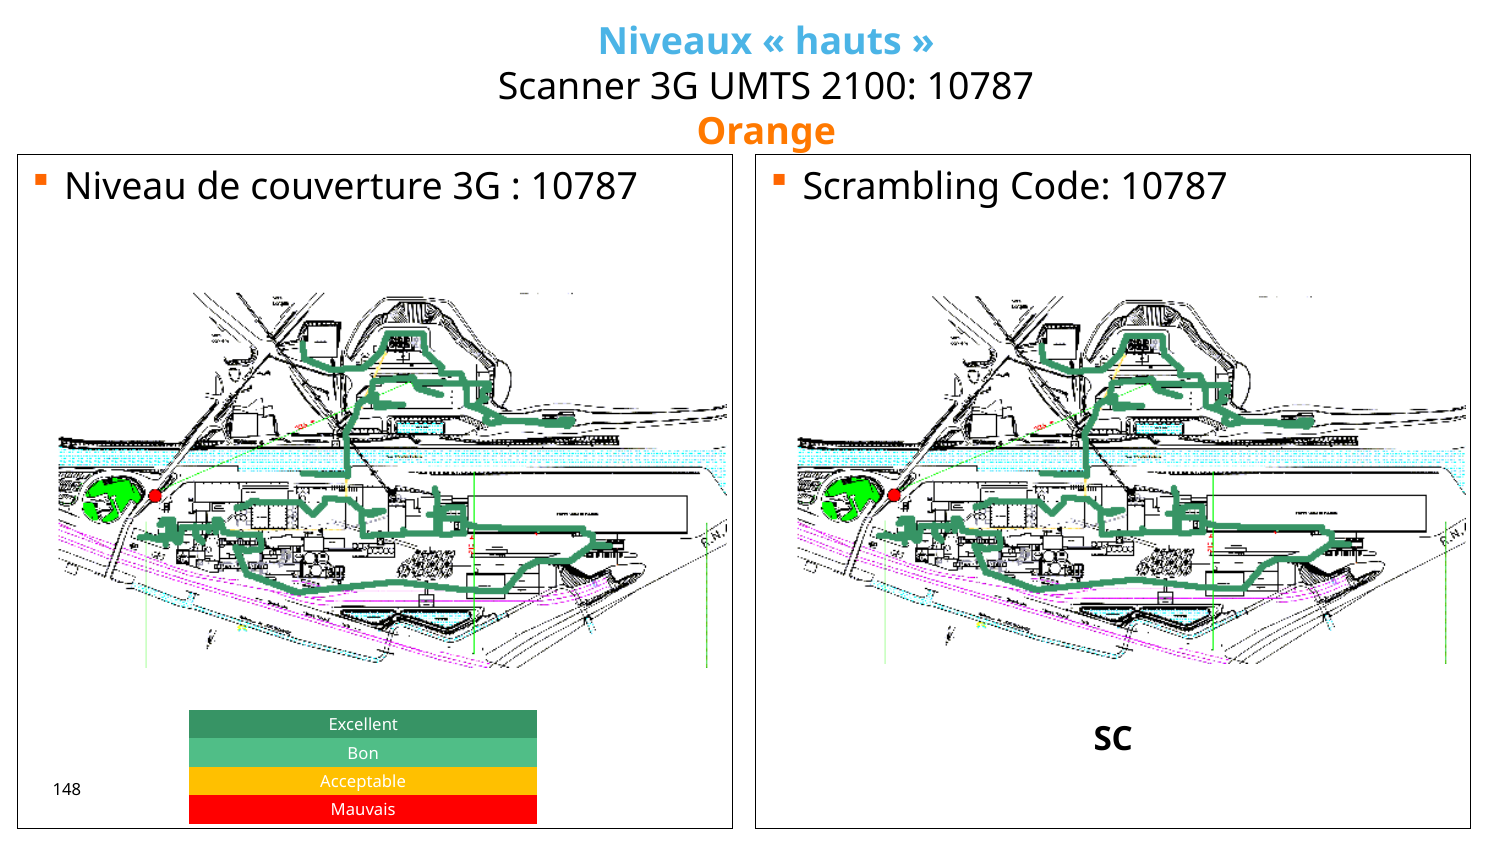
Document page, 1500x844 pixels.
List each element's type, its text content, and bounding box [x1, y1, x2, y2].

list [22, 258, 727, 668]
table_cell Bon [189, 738, 537, 767]
text_box Niveau de couverture 3G : 10787 [17, 154, 733, 293]
text_box [732, 293, 756, 551]
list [761, 262, 1466, 664]
text_box Niveaux « hauts » Scanner 3G UMTS 2100: 10787 Orange [187, 9, 1346, 125]
text_box Scrambling Code: 10787 SC [755, 154, 1471, 829]
table_cell Acceptable [189, 767, 537, 795]
table_cell Mauvais [189, 795, 537, 824]
text_box Niveau de couverture 3G : 10787 [17, 551, 733, 829]
table_header Excellent [189, 710, 537, 738]
